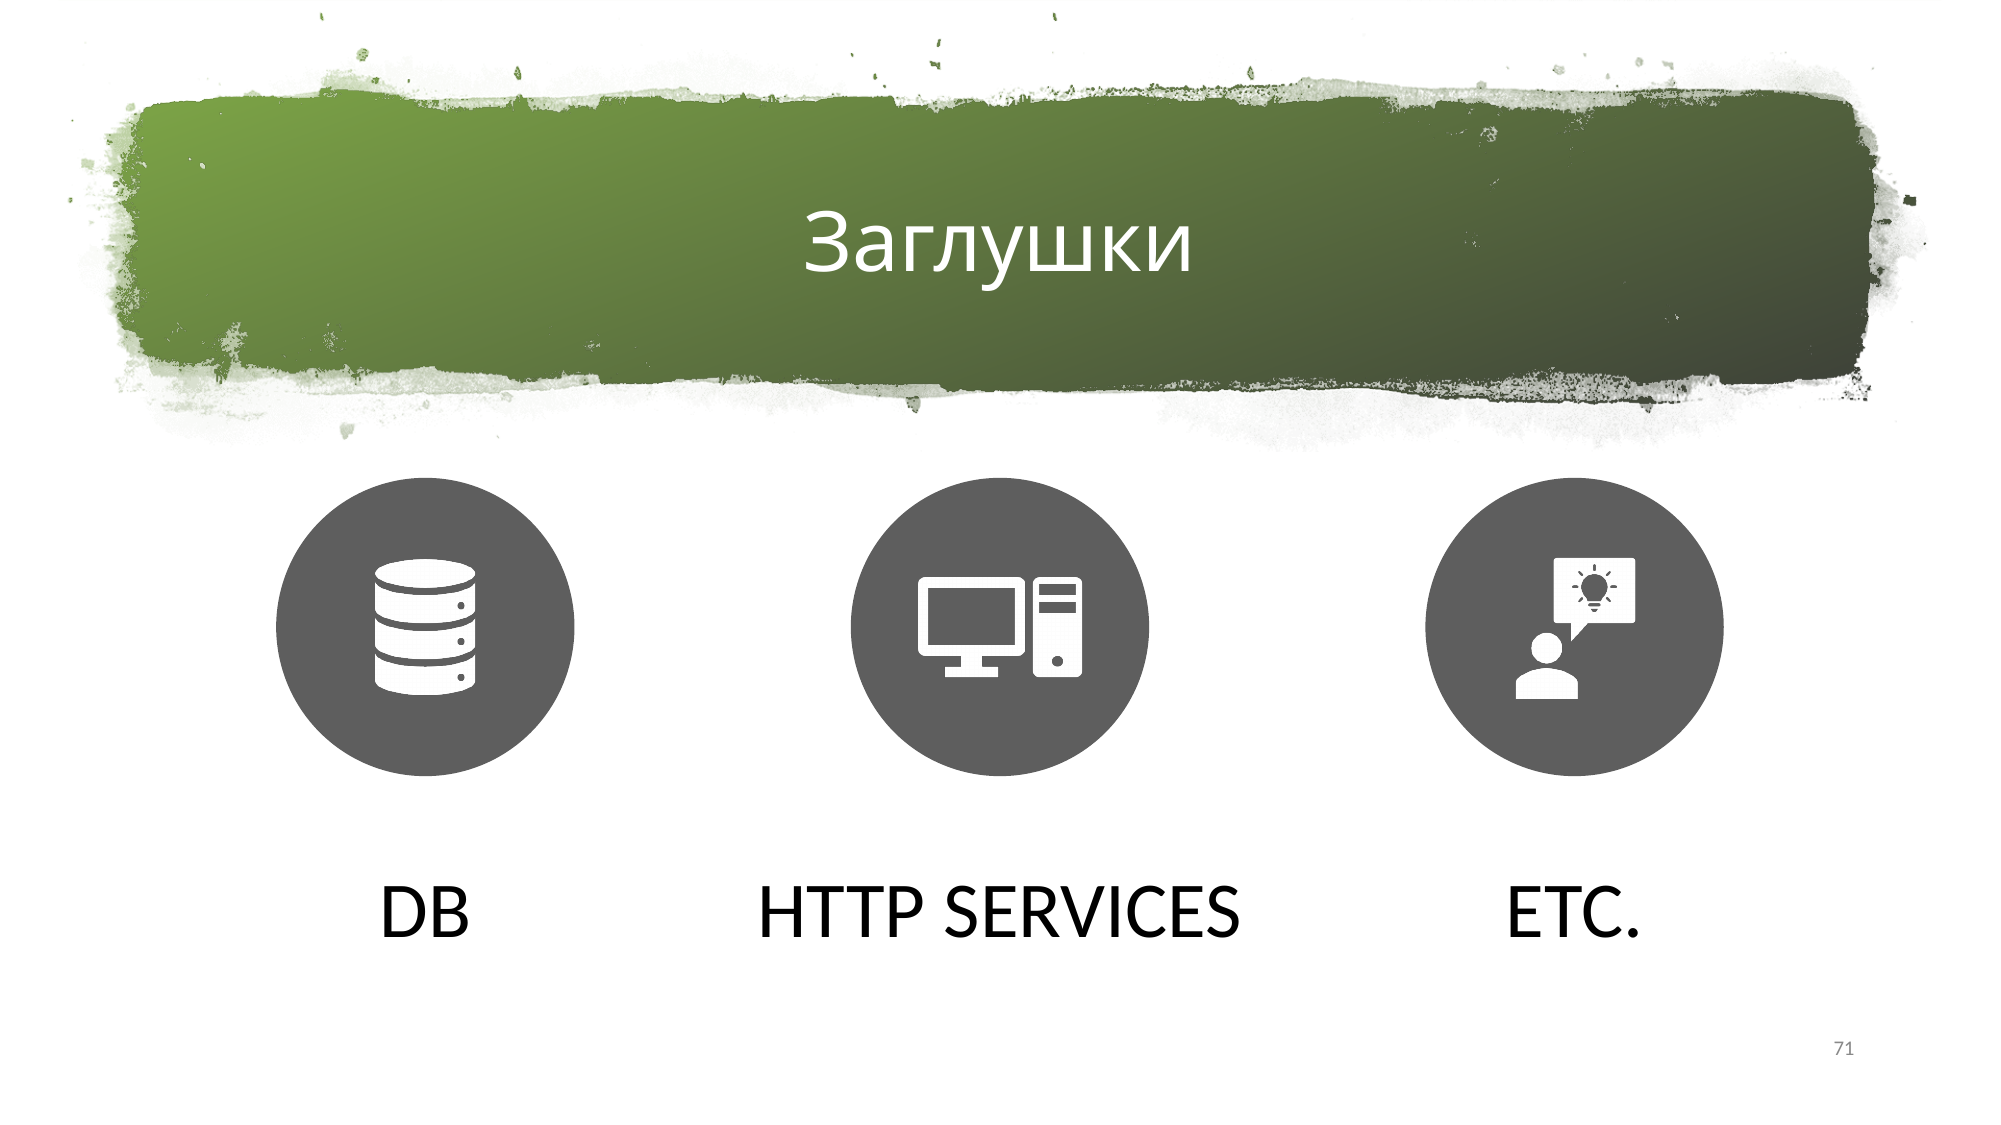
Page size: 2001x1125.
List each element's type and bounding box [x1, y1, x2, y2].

picture [0, 0, 2000, 1125]
list [169, 475, 1830, 990]
